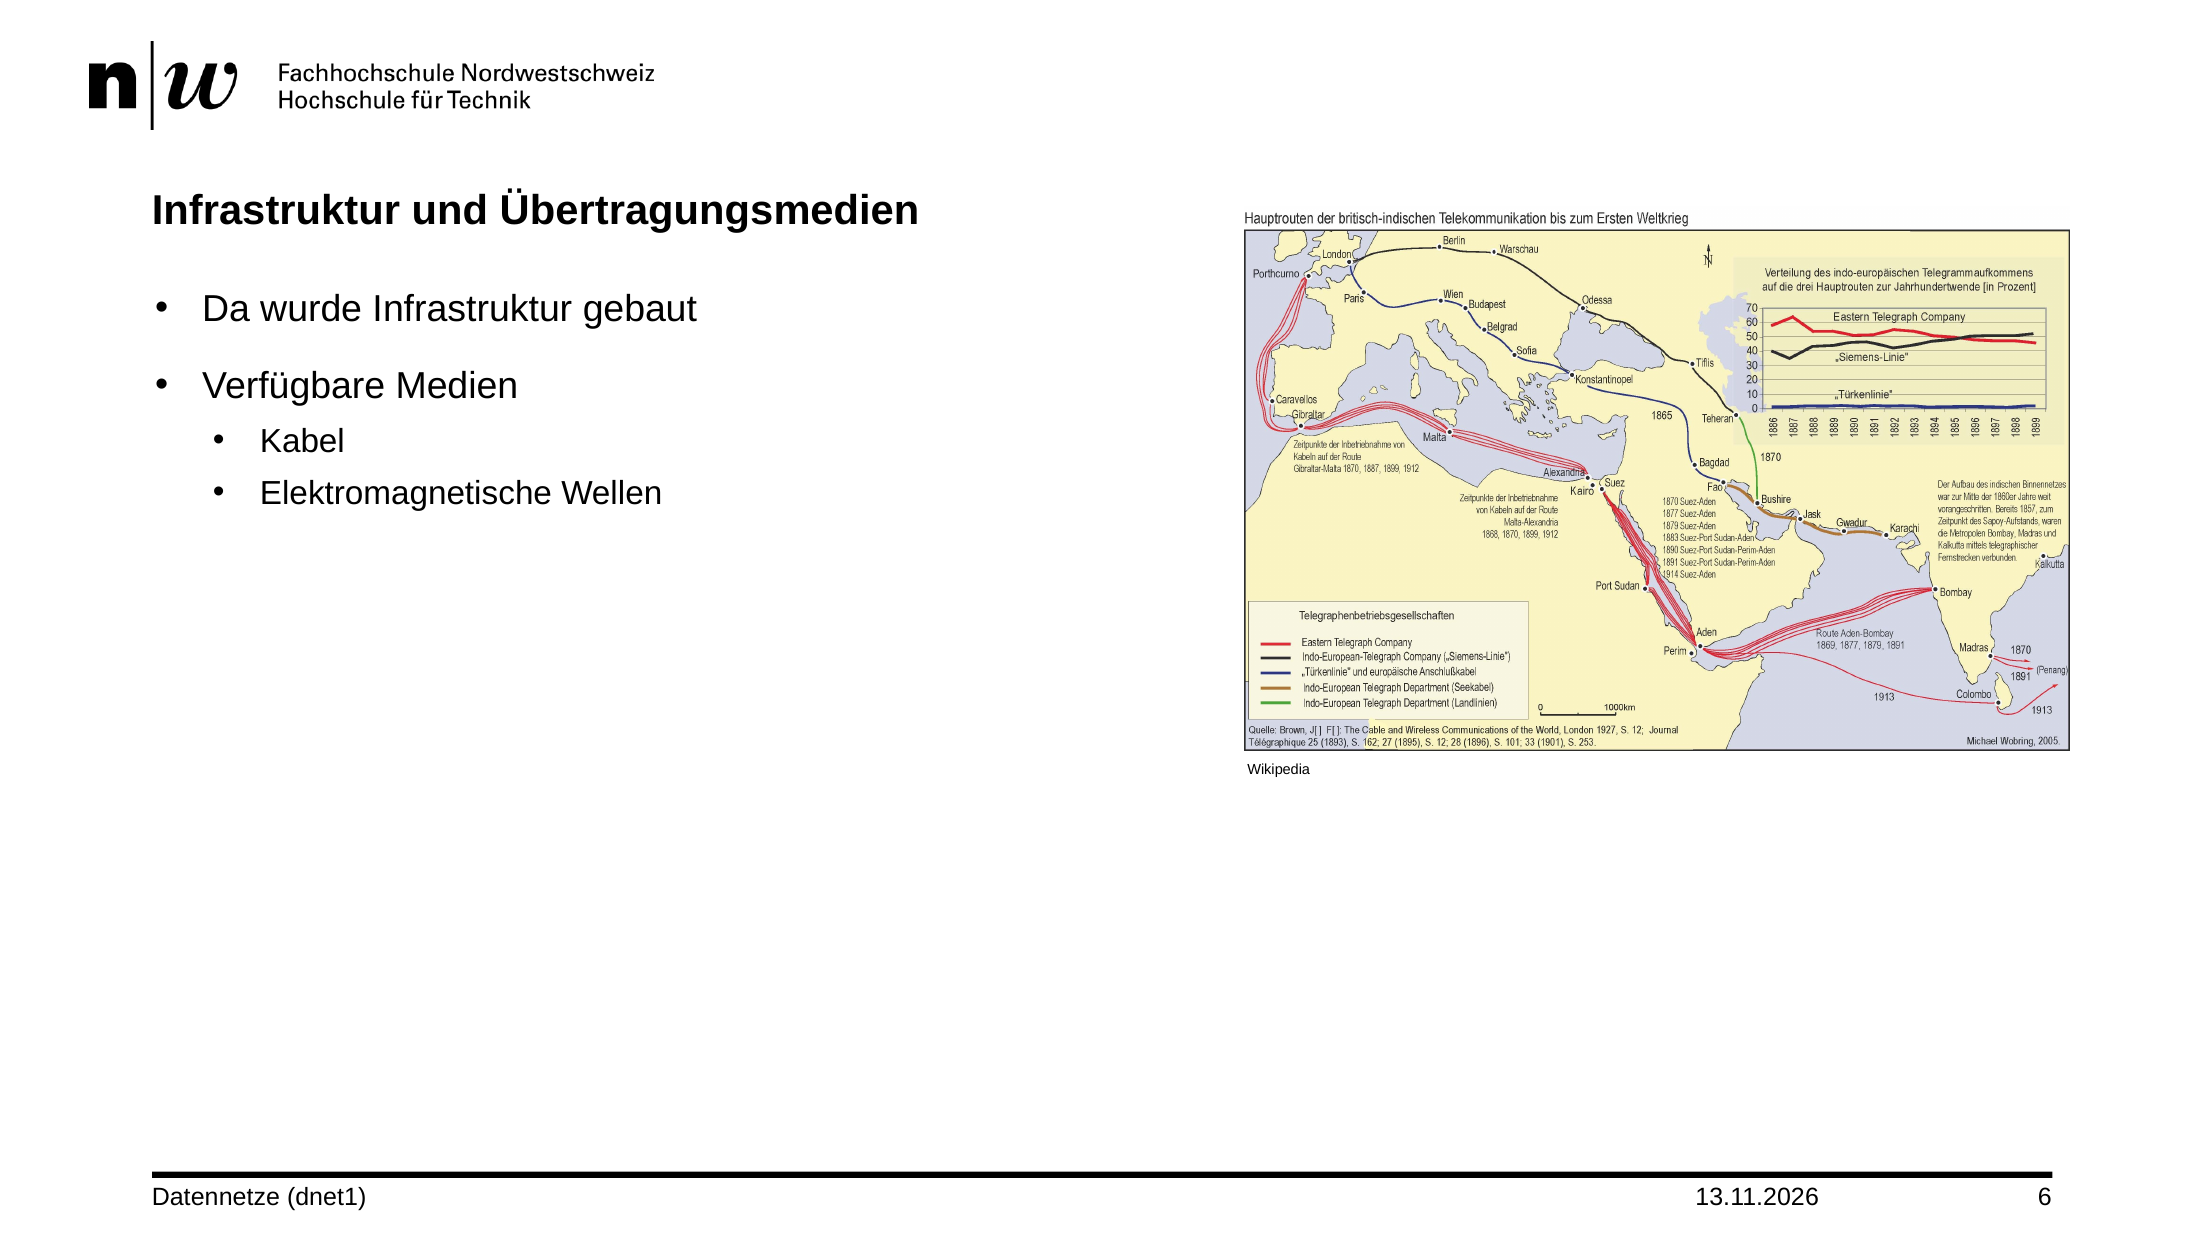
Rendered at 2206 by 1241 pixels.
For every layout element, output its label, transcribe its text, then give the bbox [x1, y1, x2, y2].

picture [89, 41, 654, 130]
slide_number 6 [1873, 1180, 2052, 1211]
list Da wurde Infrastruktur gebaut Verfügbare Medien Kabel Elektromagnetische Wellen [155, 277, 2056, 1081]
footer Datennetze (dnet1) [151, 1180, 1696, 1211]
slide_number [1696, 1180, 1873, 1211]
text_box Wikipedia [1232, 752, 1595, 785]
title Infrastruktur und Übertragungsmedien [151, 183, 2052, 243]
picture [1244, 206, 2070, 751]
